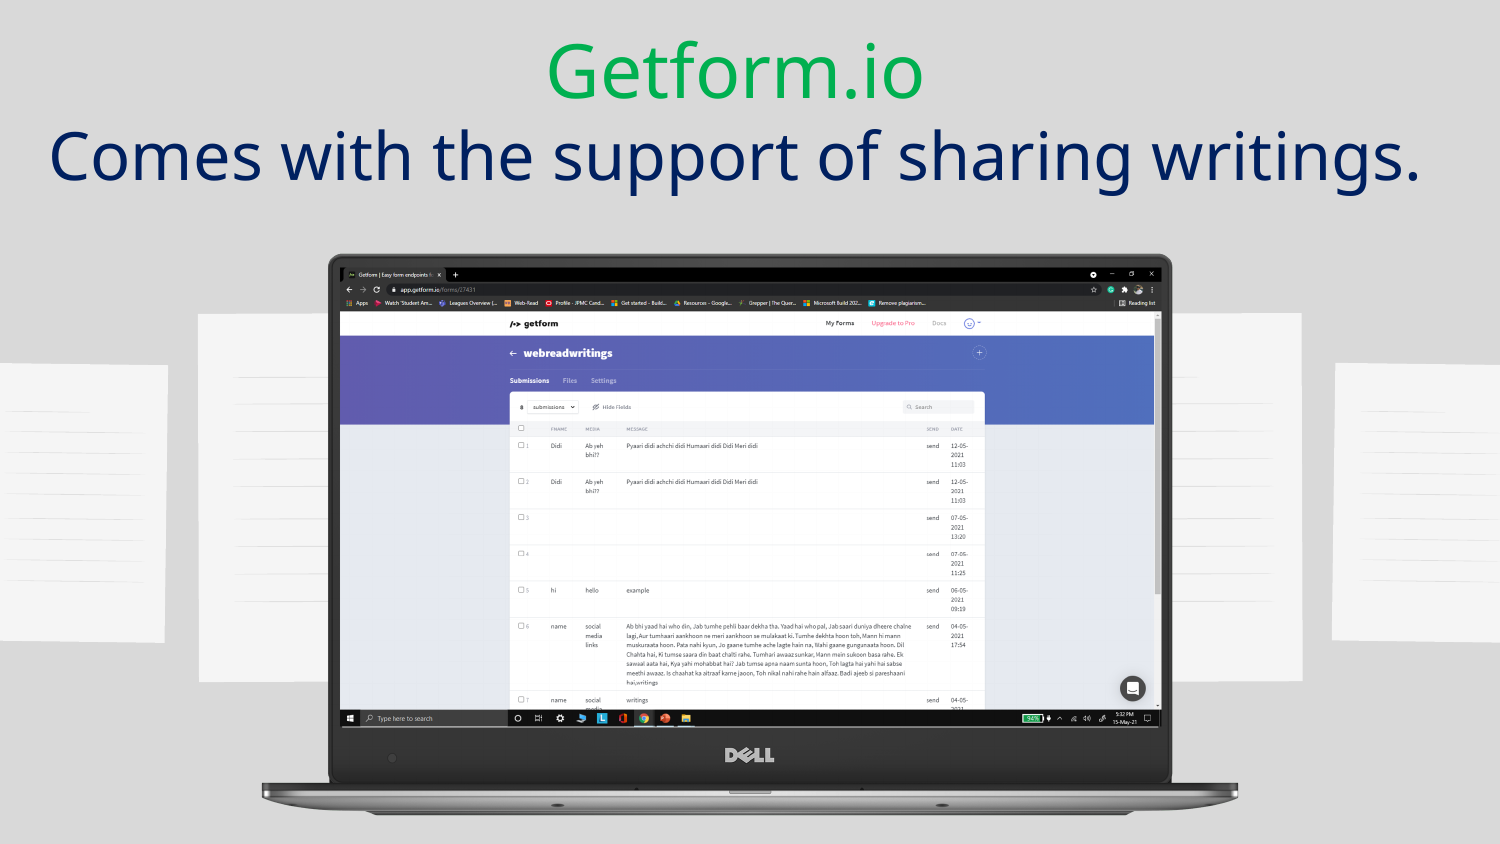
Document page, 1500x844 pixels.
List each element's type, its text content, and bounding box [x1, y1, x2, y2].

text_box Getform.io Comes with the support of sharing writings. [0, 120, 1473, 187]
picture [261, 242, 1239, 834]
